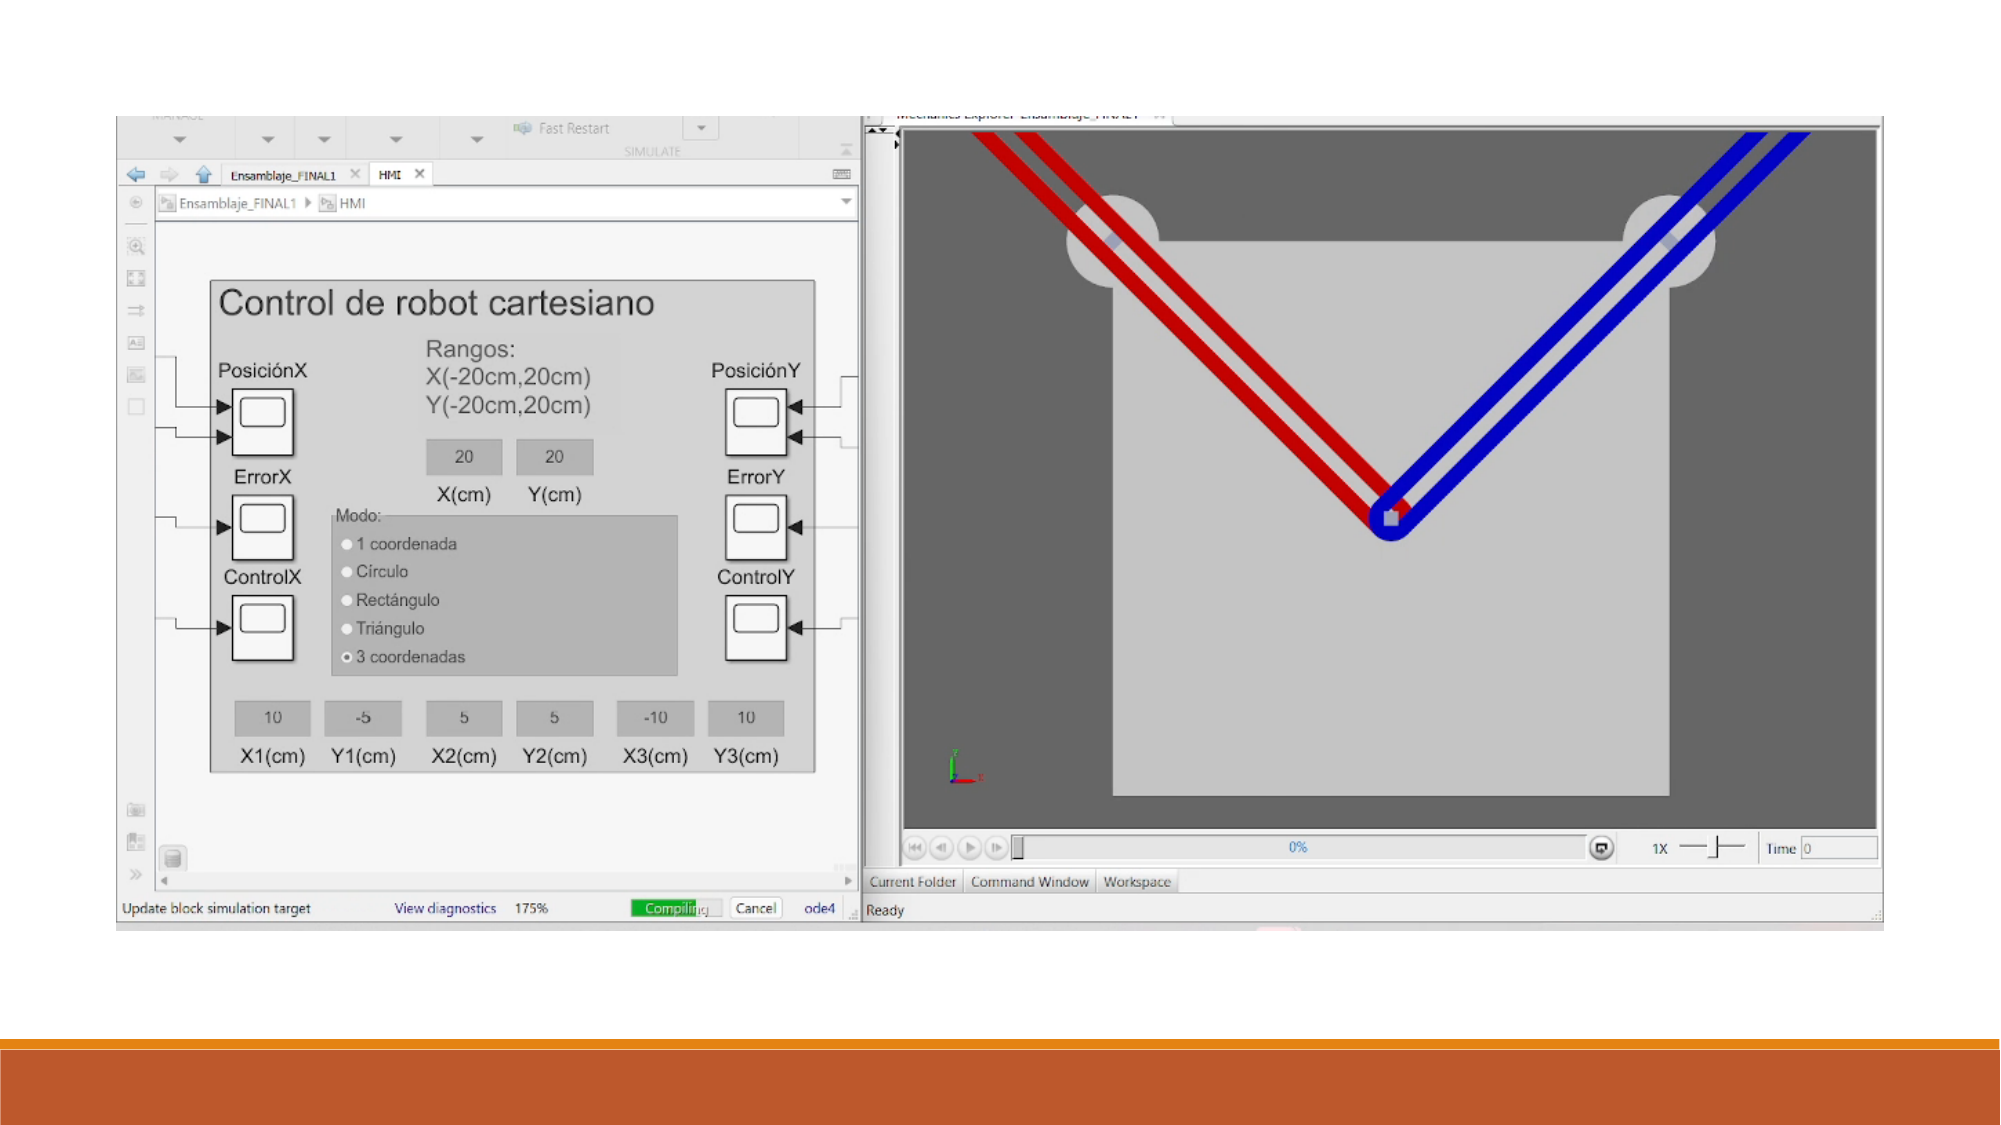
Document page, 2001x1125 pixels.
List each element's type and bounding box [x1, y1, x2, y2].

text_box [114, 115, 1886, 932]
